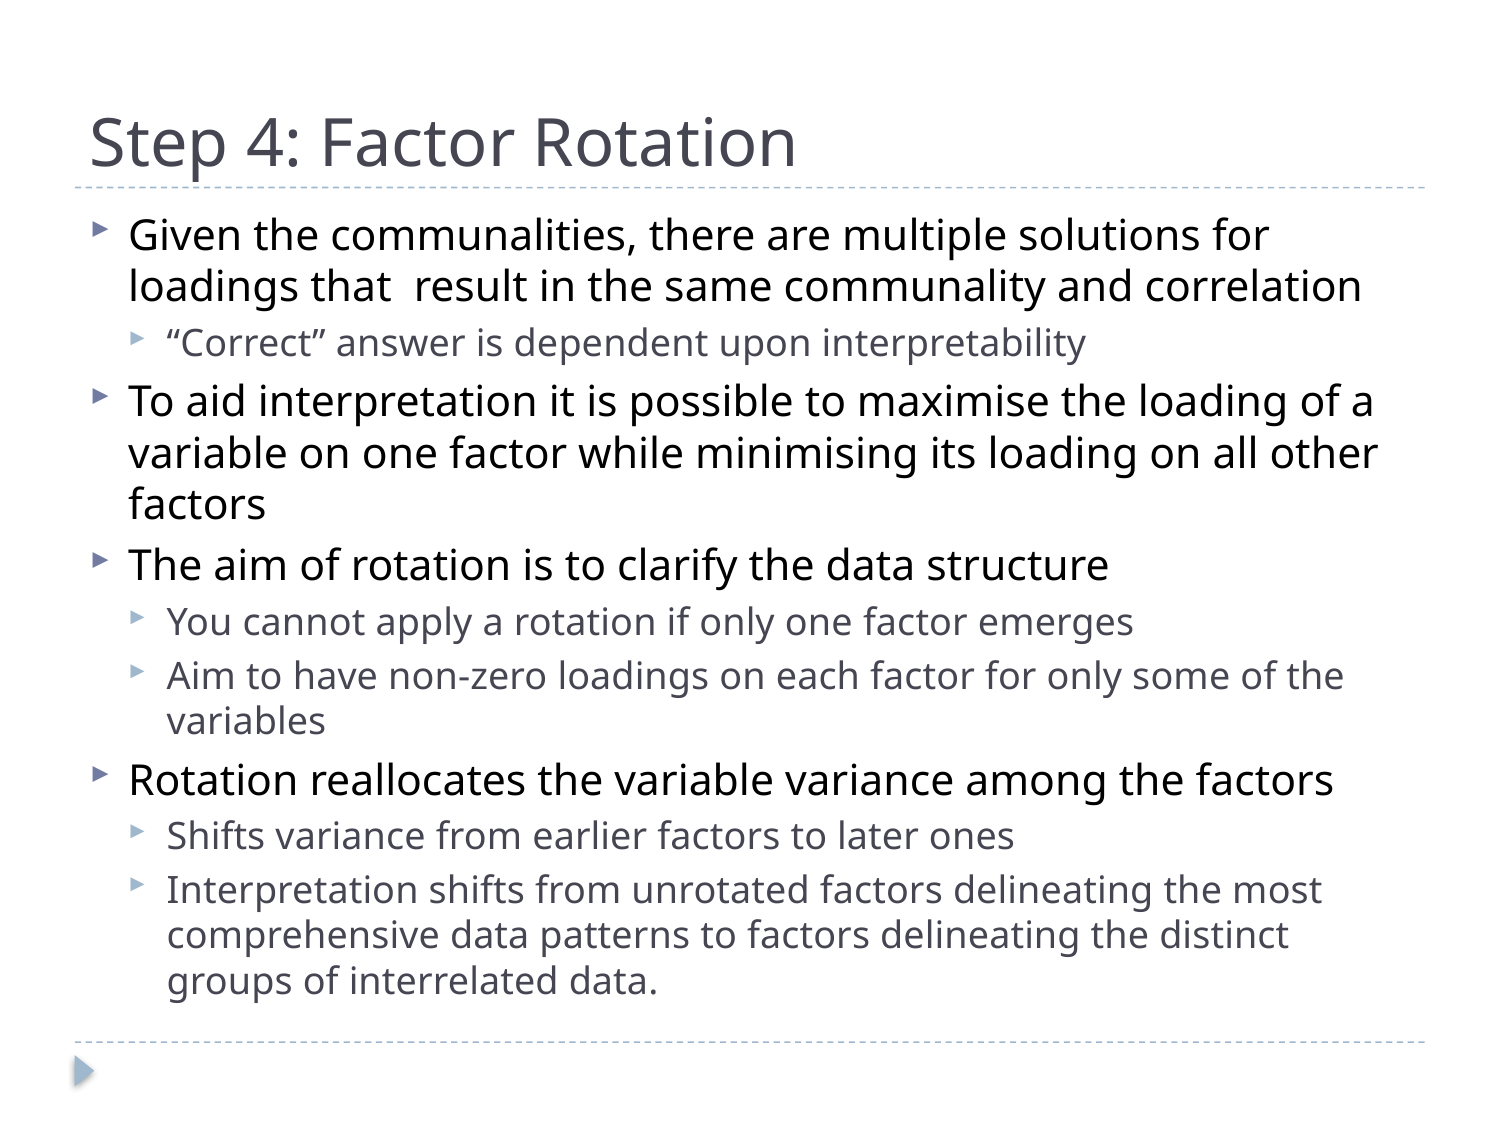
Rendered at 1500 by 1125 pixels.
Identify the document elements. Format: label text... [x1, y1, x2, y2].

list Given the communalities, there are multiple solutions for loadings that result in the same communality and correlation “Correct” answer is dependent upon interpretability To aid interpretation it is possible to maximise the loading of a variable on one factor while minimising its loading on all other factors The aim of rotation is to clarify the data structure You cannot apply a rotation if only one factor emerges Aim to have non-zero loadings on each factor for only some of the variables Rotation reallocates the variable variance among the factors Shifts variance from earlier factors to later ones Interpretation shifts from unrotated factors delineating the most comprehensive data patterns to factors delineating the distinct groups of interrelated data. [75, 200, 1425, 1010]
title Step 4: Factor Rotation [75, 24, 1425, 188]
